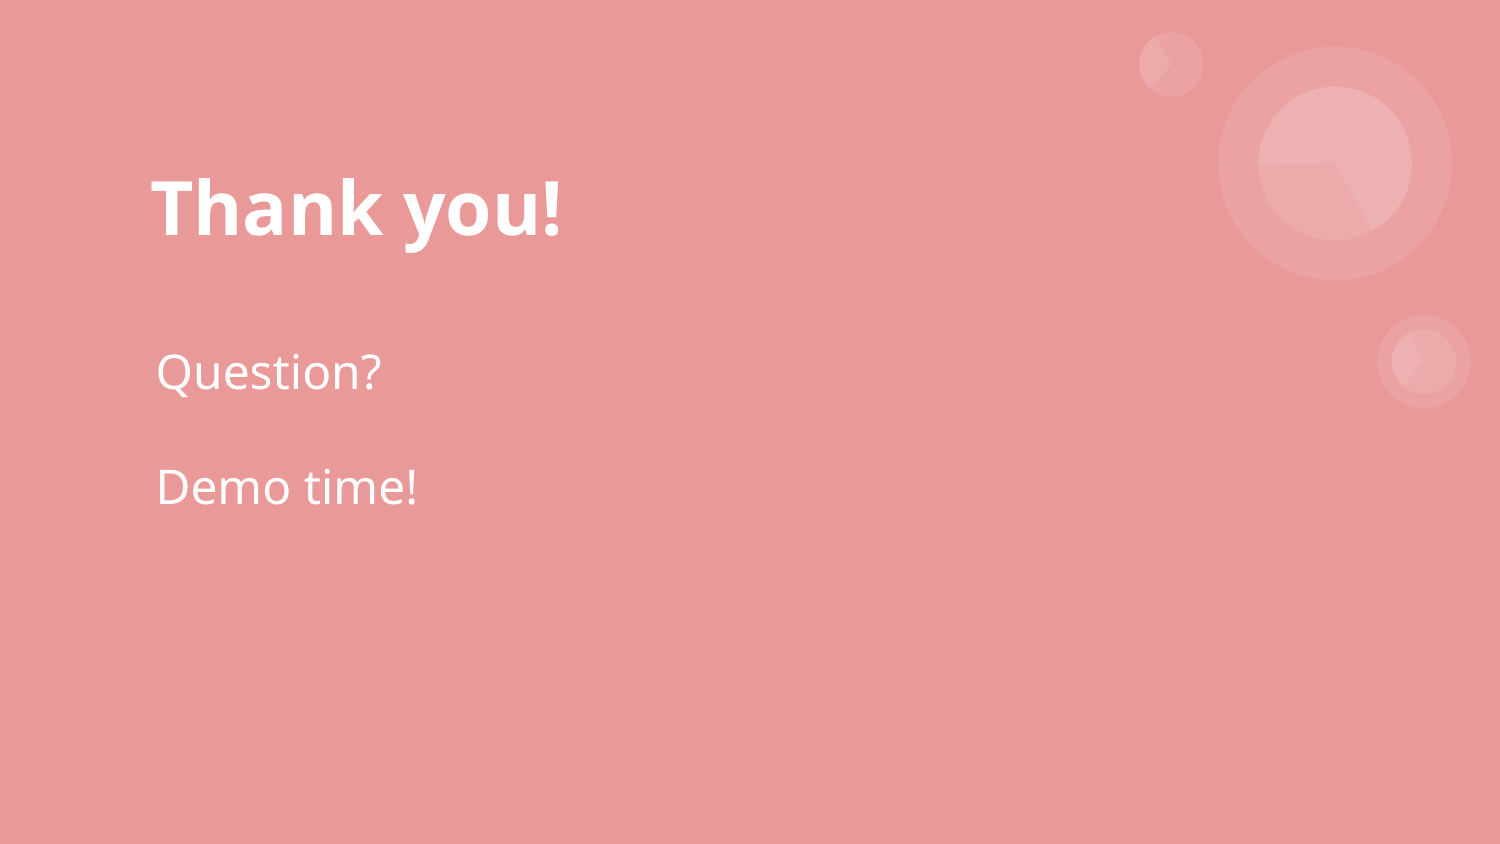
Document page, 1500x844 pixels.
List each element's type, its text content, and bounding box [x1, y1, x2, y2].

title Thank you! [135, 125, 1097, 287]
text_box Question? Demo time! [140, 326, 1219, 707]
